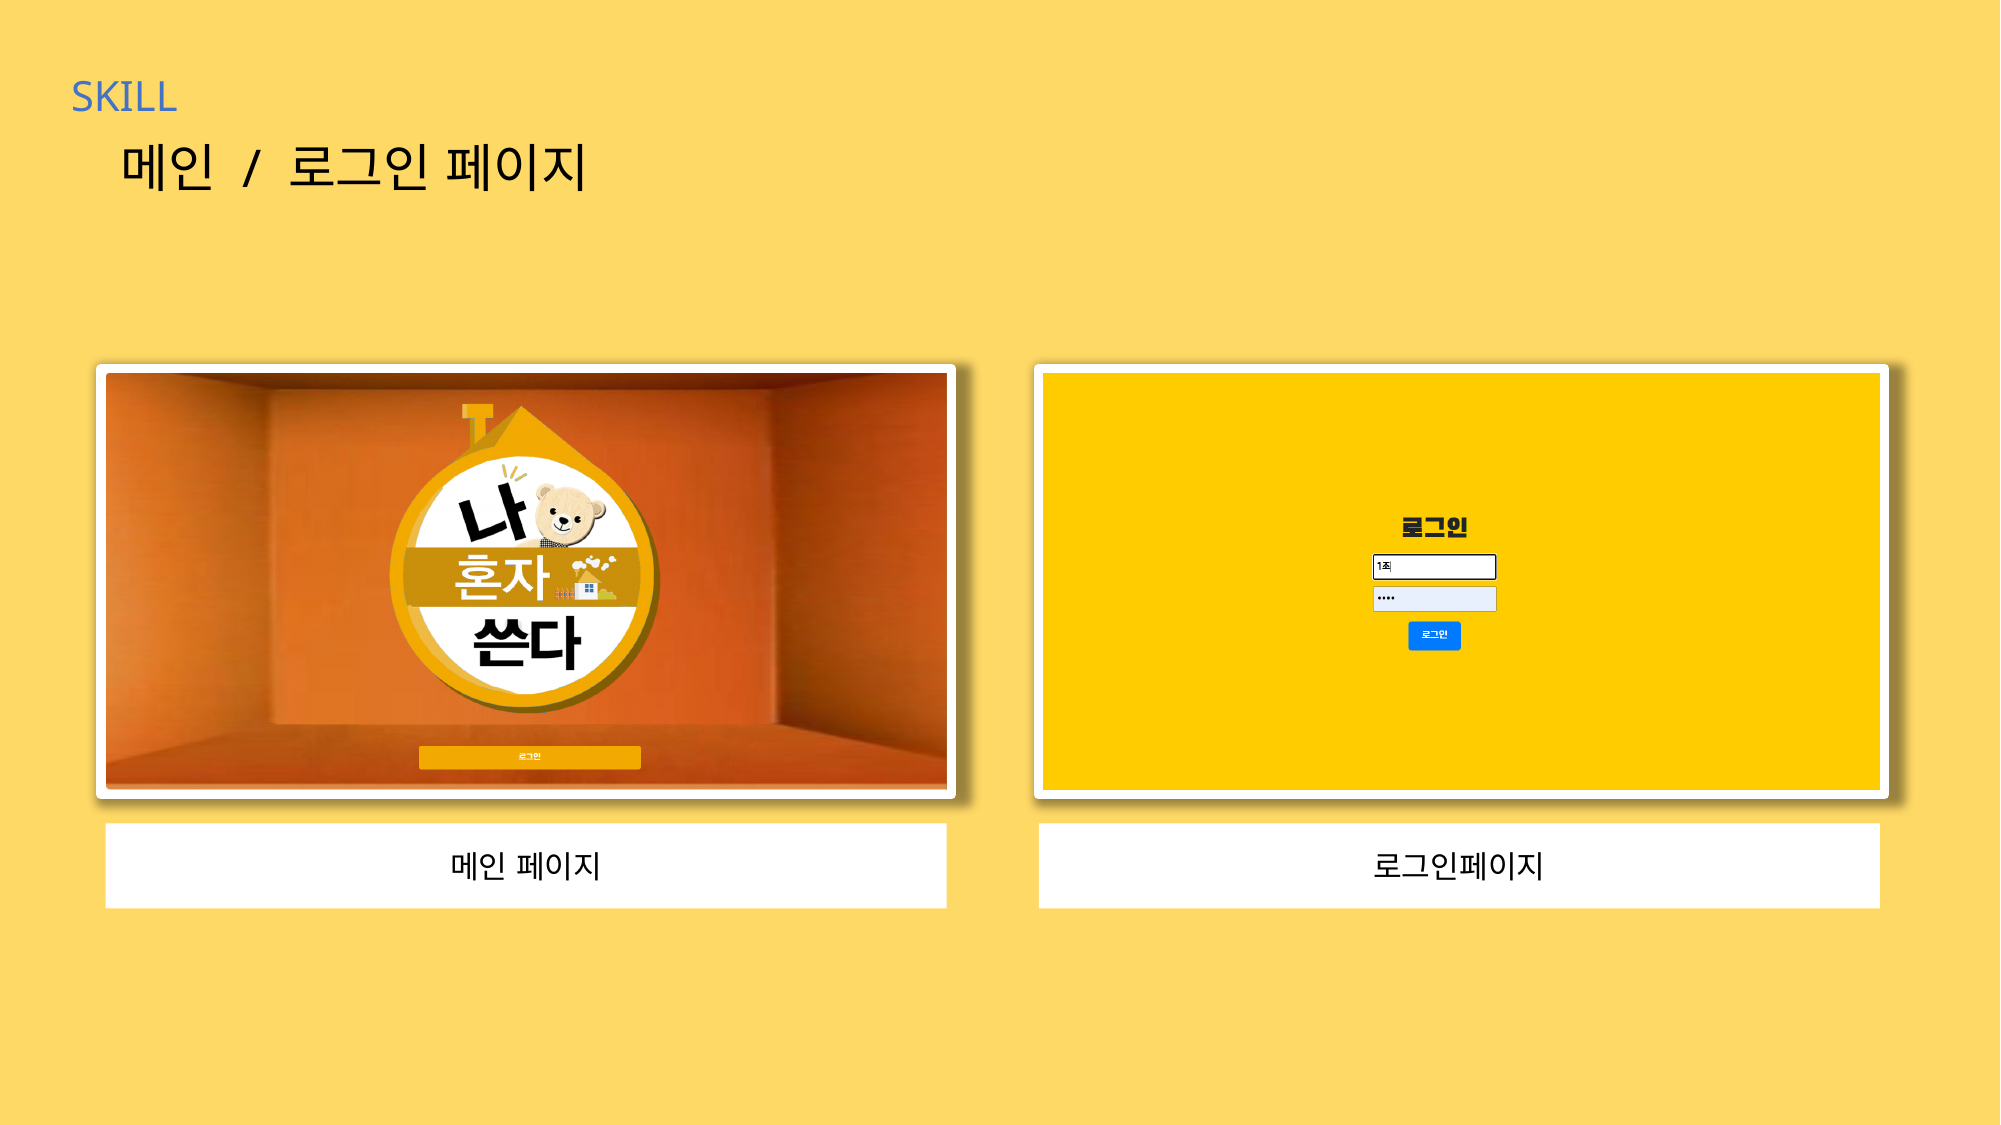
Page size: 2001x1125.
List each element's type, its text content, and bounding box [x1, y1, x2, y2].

text_box 메인 페이지 [105, 822, 948, 909]
text_box 로그인페이지 [1038, 822, 1881, 909]
picture [105, 373, 947, 790]
picture [1043, 373, 1880, 790]
text_box 메인 / 로그인 페이지 [105, 127, 1506, 206]
text_box SKILL [56, 62, 600, 128]
